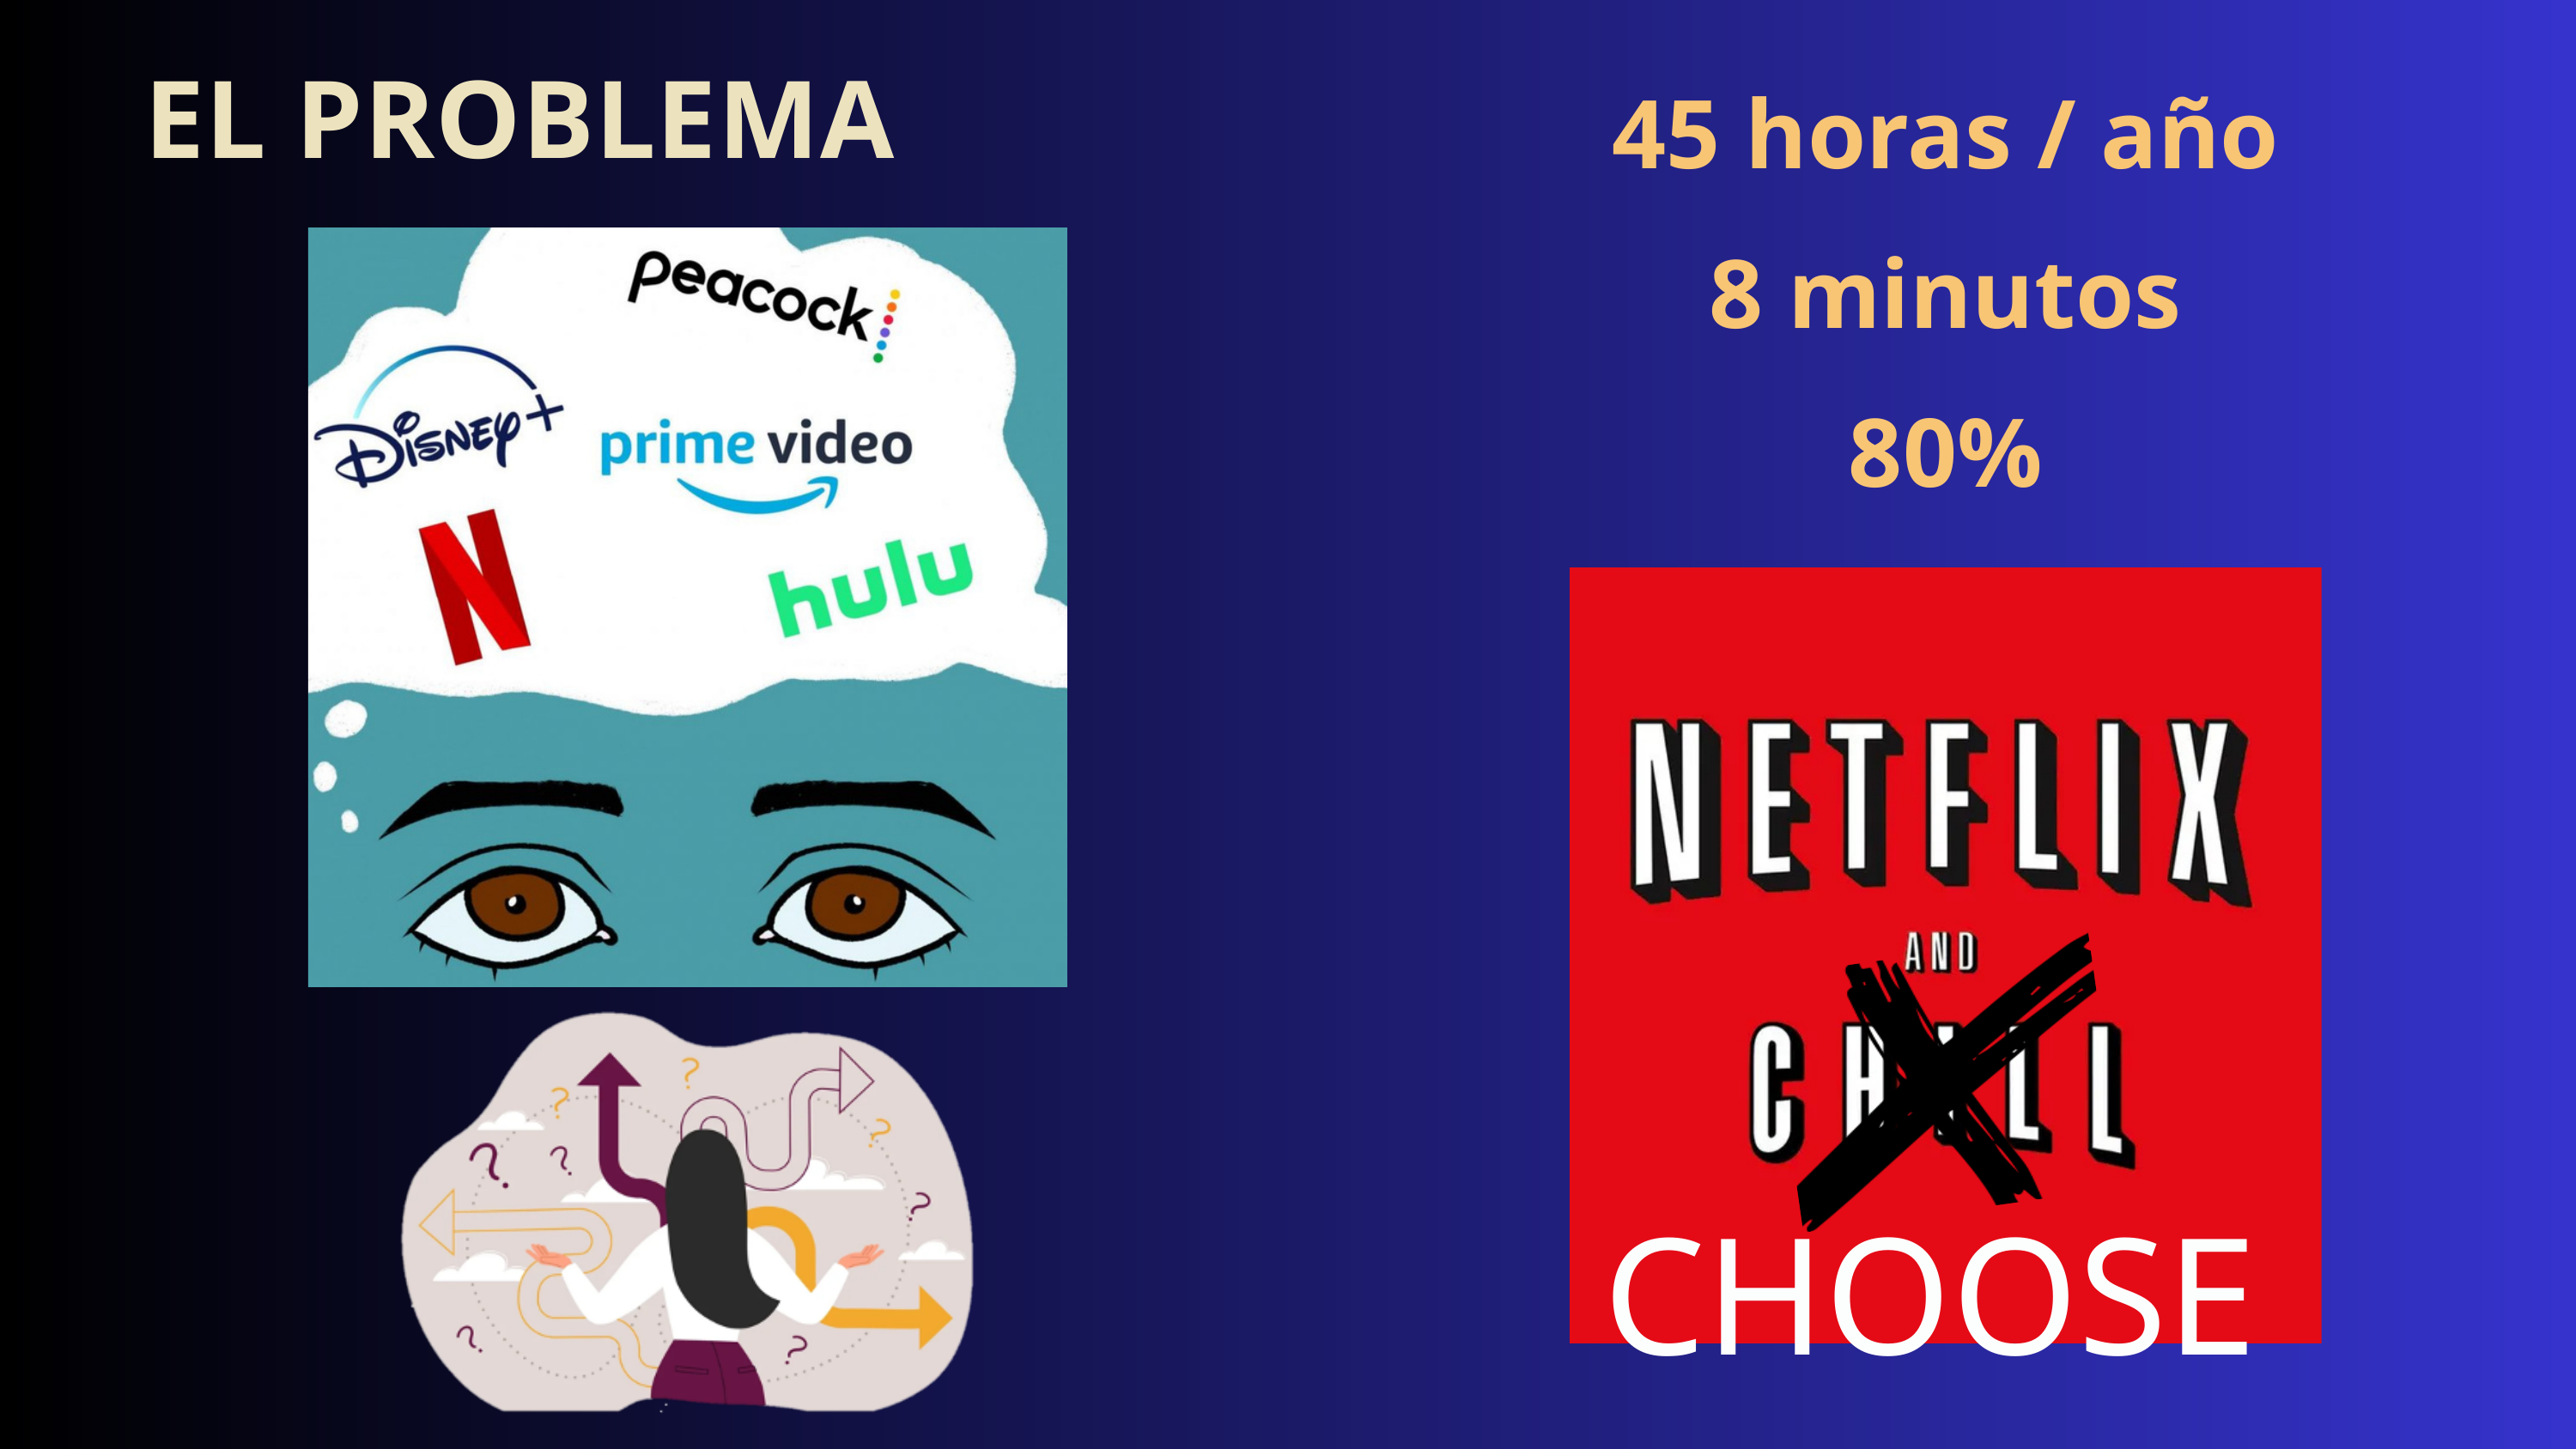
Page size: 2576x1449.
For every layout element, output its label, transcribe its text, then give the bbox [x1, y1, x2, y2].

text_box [1518, 82, 2373, 514]
text_box EL PROBLEMA [144, 29, 1329, 180]
text_box CHOOSE [1570, 1161, 2291, 1387]
text_box [307, 227, 1067, 987]
text_box [1570, 567, 2322, 1343]
text_box [357, 955, 1018, 1417]
text_box [1767, 931, 2121, 1161]
